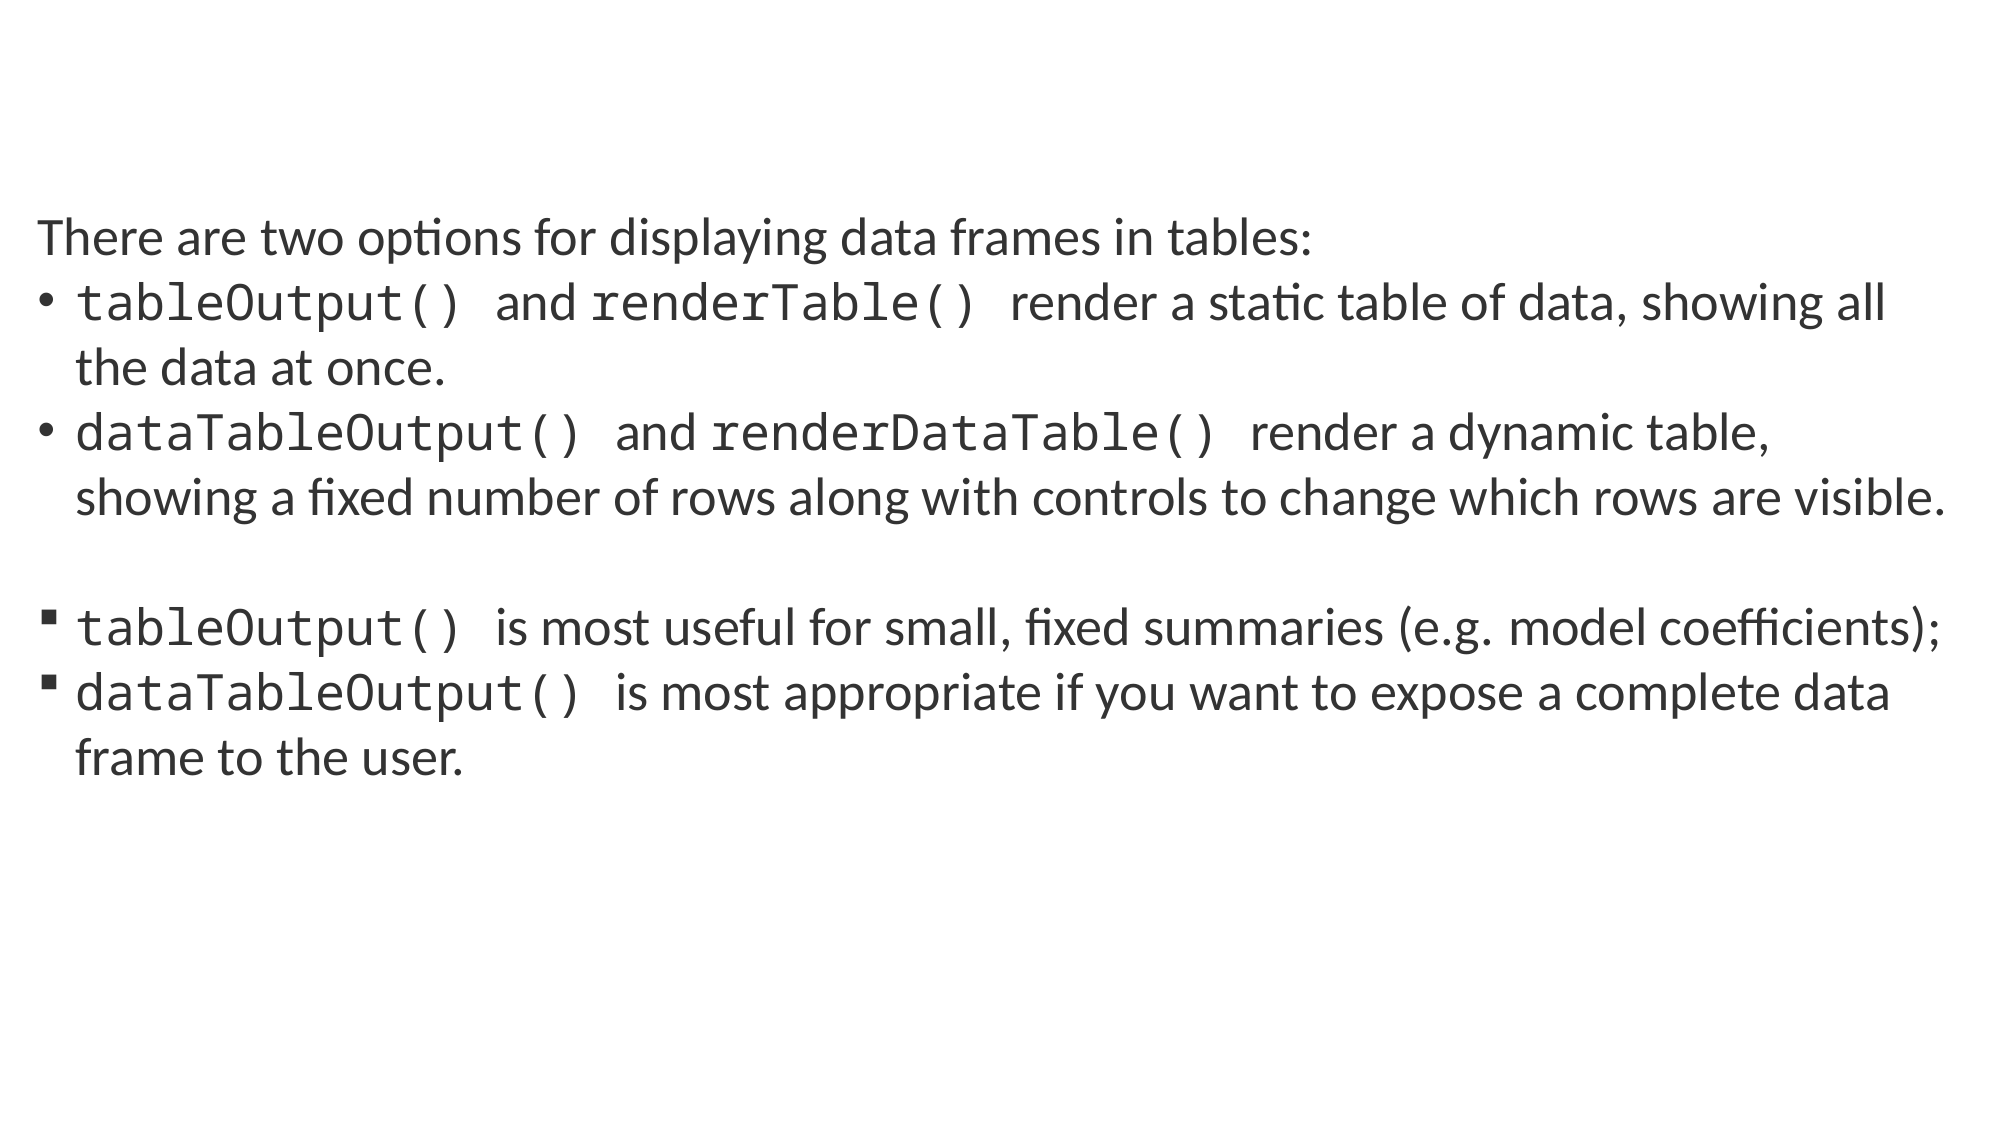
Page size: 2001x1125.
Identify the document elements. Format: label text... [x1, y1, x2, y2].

list There are two options for displaying data frames in tables: tableOutput() and renderTable() render a static table of data, showing all the data at once. dataTableOutput() and renderDataTable() render a dynamic table, showing a fixed number of rows along with controls to change which rows are visible. tableOutput() is most useful for small, fixed summaries (e.g. model coefficients); dataTableOutput() is most appropriate if you want to expose a complete data frame to the user. [22, 193, 1978, 809]
